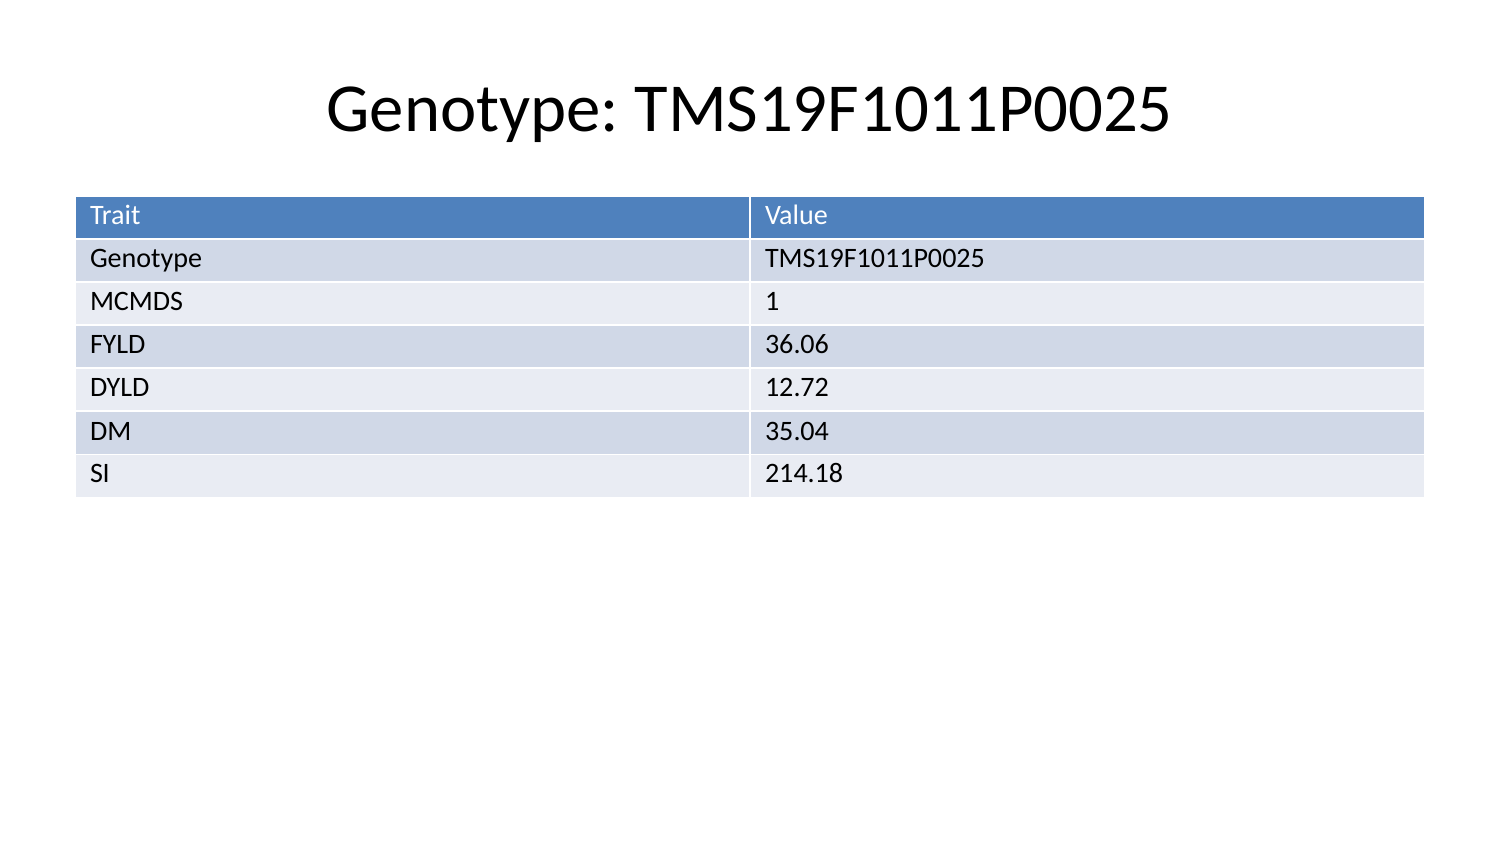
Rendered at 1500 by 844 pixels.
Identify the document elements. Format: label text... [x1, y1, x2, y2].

table_cell 35.04 [751, 412, 1424, 454]
table_cell TMS19F1011P0025 [751, 240, 1424, 281]
title Genotype: TMS19F1011P0025 [75, 33, 1425, 175]
table_cell MCMDS [76, 283, 749, 324]
table_cell DM [76, 412, 749, 454]
table_cell SI [76, 455, 749, 497]
table_cell 1 [751, 283, 1424, 324]
table_cell FYLD [76, 326, 749, 367]
table_cell DYLD [76, 369, 749, 410]
table_cell 12.72 [751, 369, 1424, 410]
table_header Value [751, 197, 1424, 238]
table_cell 36.06 [751, 326, 1424, 367]
table_cell Genotype [76, 240, 749, 281]
table_header Trait [76, 197, 749, 238]
table_cell 214.18 [751, 455, 1424, 497]
